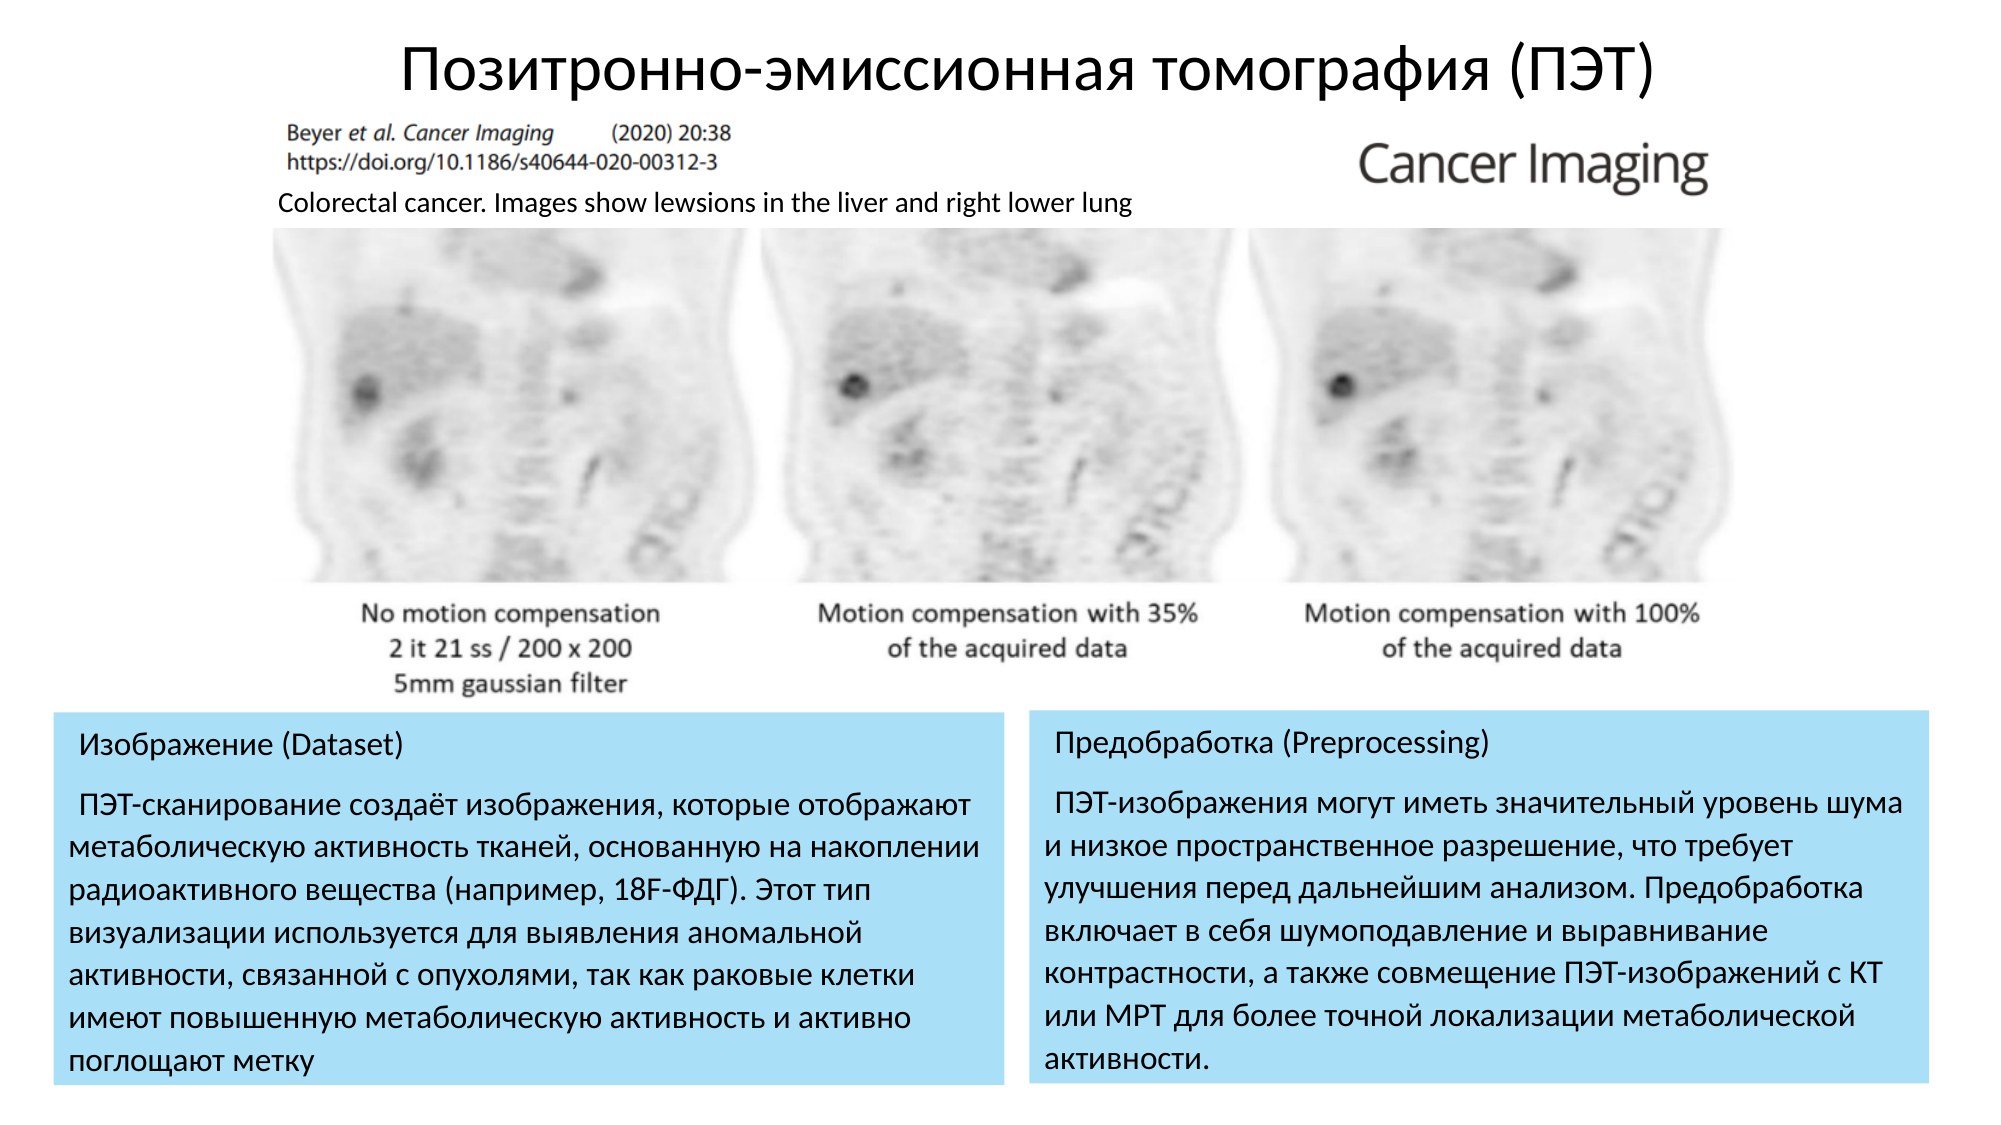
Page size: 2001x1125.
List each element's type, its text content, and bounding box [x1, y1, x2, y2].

text_box Предобработка (Preprocessing) ПЭТ-изображения могут иметь значительный уровень шума и низкое пространственное разрешение, что требует улучшения перед дальнейшим анализом. Предобработка включает в себя шумоподавление и выравнивание контрастности, а также совмещение ПЭТ-изображений с КТ или МРТ для более точной локализации метаболической активности. [1029, 710, 1930, 1084]
text_box Изображение (Dataset) ПЭТ-сканирование создаёт изображения, которые отображают метаболическую активность тканей, основанную на накоплении радиоактивного вещества (например, 18F-ФДГ). Этот тип визуализации используется для выявления аномальной активности, связанной с опухолями, так как раковые клетки имеют повышенную метаболическую активность и активно поглощают метку [53, 712, 1005, 1086]
text_box Позитронно-эмиссионная томография (ПЭТ) [385, 16, 1673, 109]
picture [263, 109, 1737, 709]
